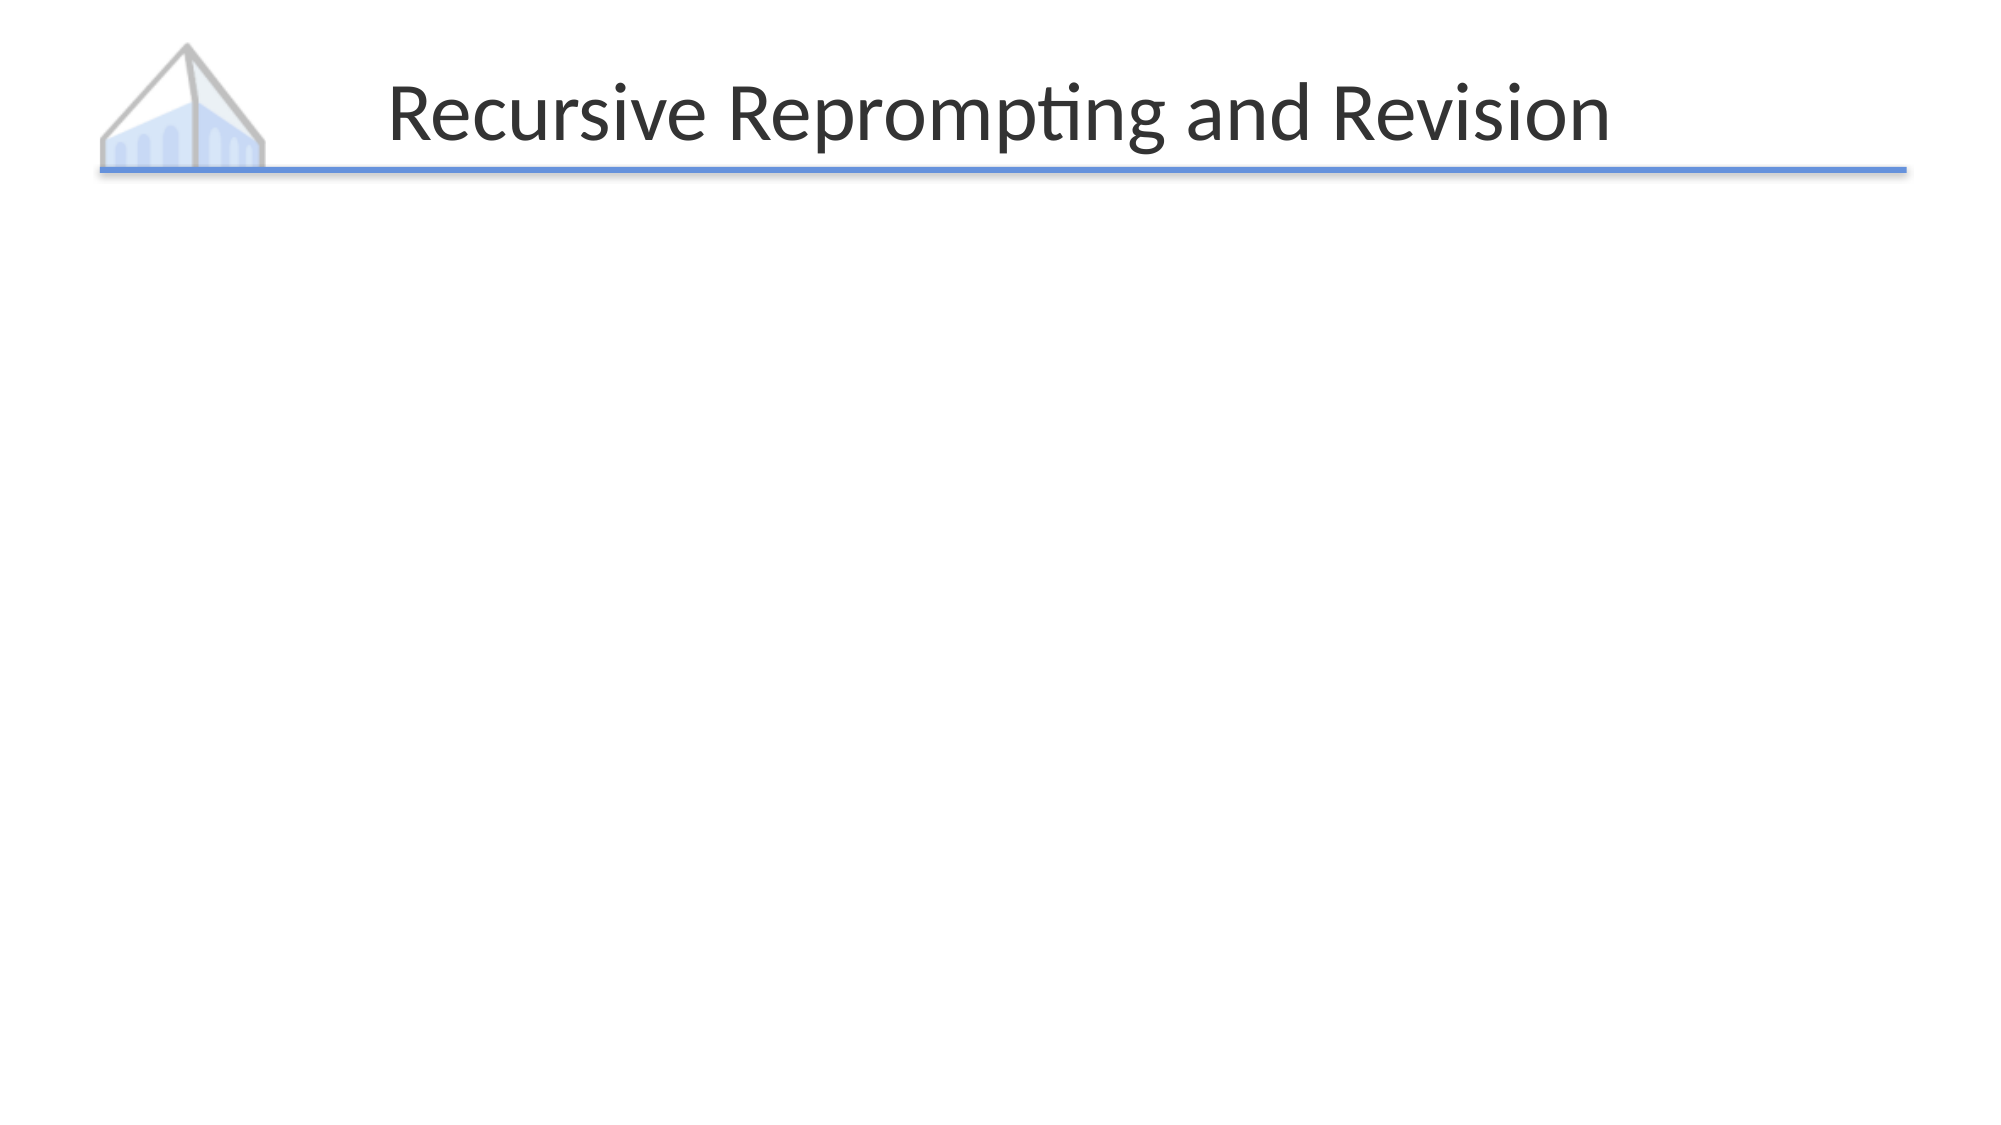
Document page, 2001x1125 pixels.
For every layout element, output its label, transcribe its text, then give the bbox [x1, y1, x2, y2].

title Recursive Reprompting and Revision [0, 23, 2000, 190]
